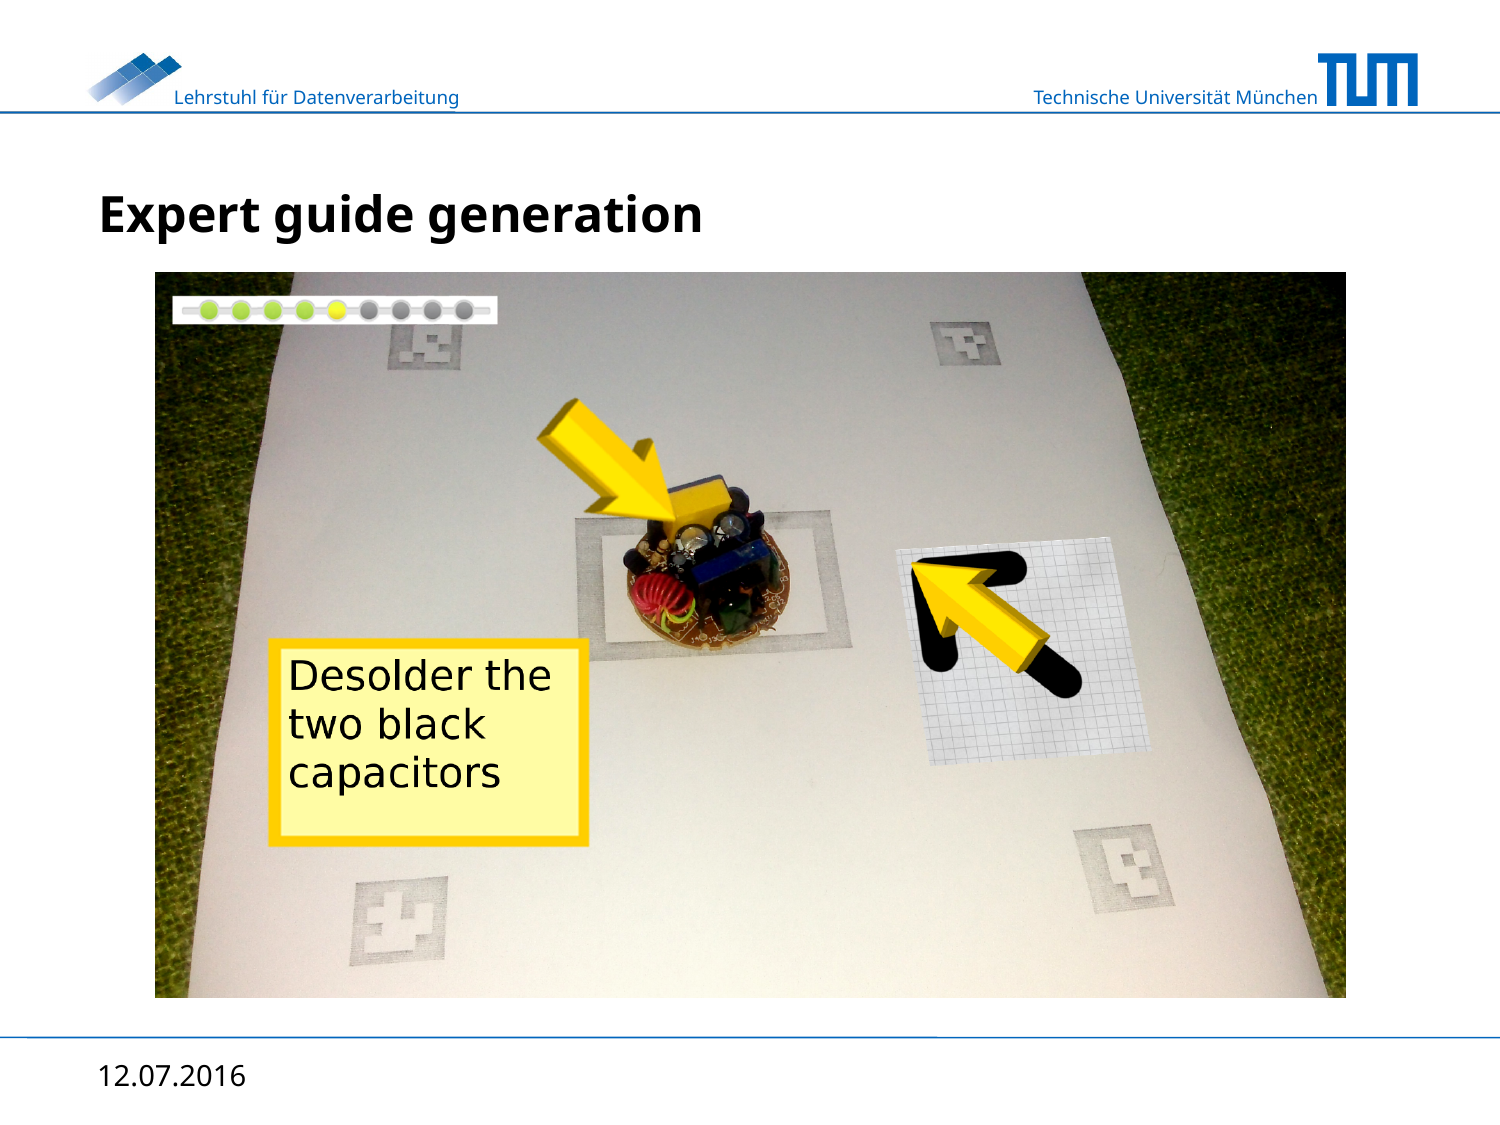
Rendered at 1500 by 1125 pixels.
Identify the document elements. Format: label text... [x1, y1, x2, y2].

footer 12.07.2016 [81, 1049, 1076, 1101]
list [155, 271, 1346, 998]
title Expert guide generation [83, 149, 1417, 251]
picture [85, 52, 182, 106]
